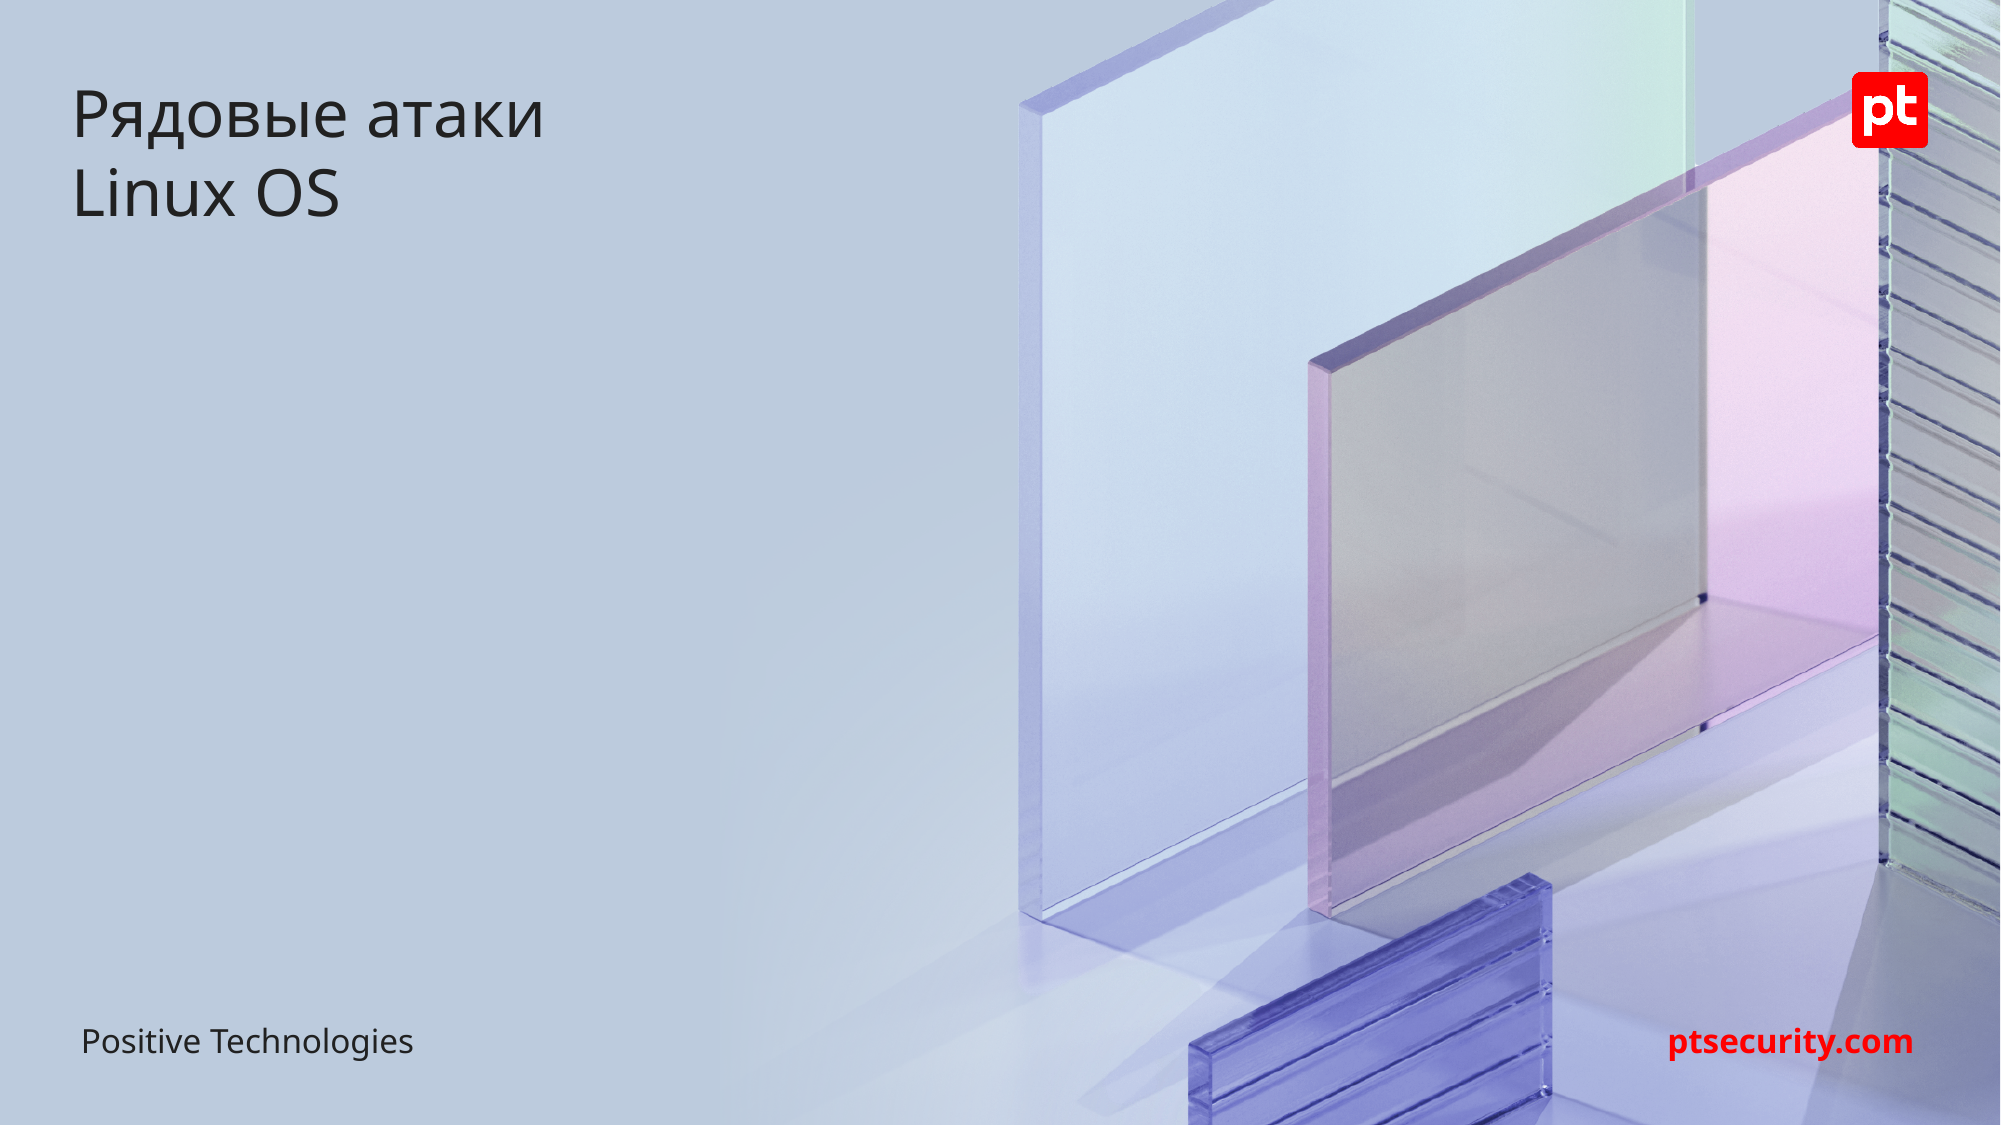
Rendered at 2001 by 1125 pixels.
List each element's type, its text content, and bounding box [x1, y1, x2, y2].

picture [719, 0, 2001, 1125]
title Рядовые атаки Linux OS [56, 62, 1004, 377]
